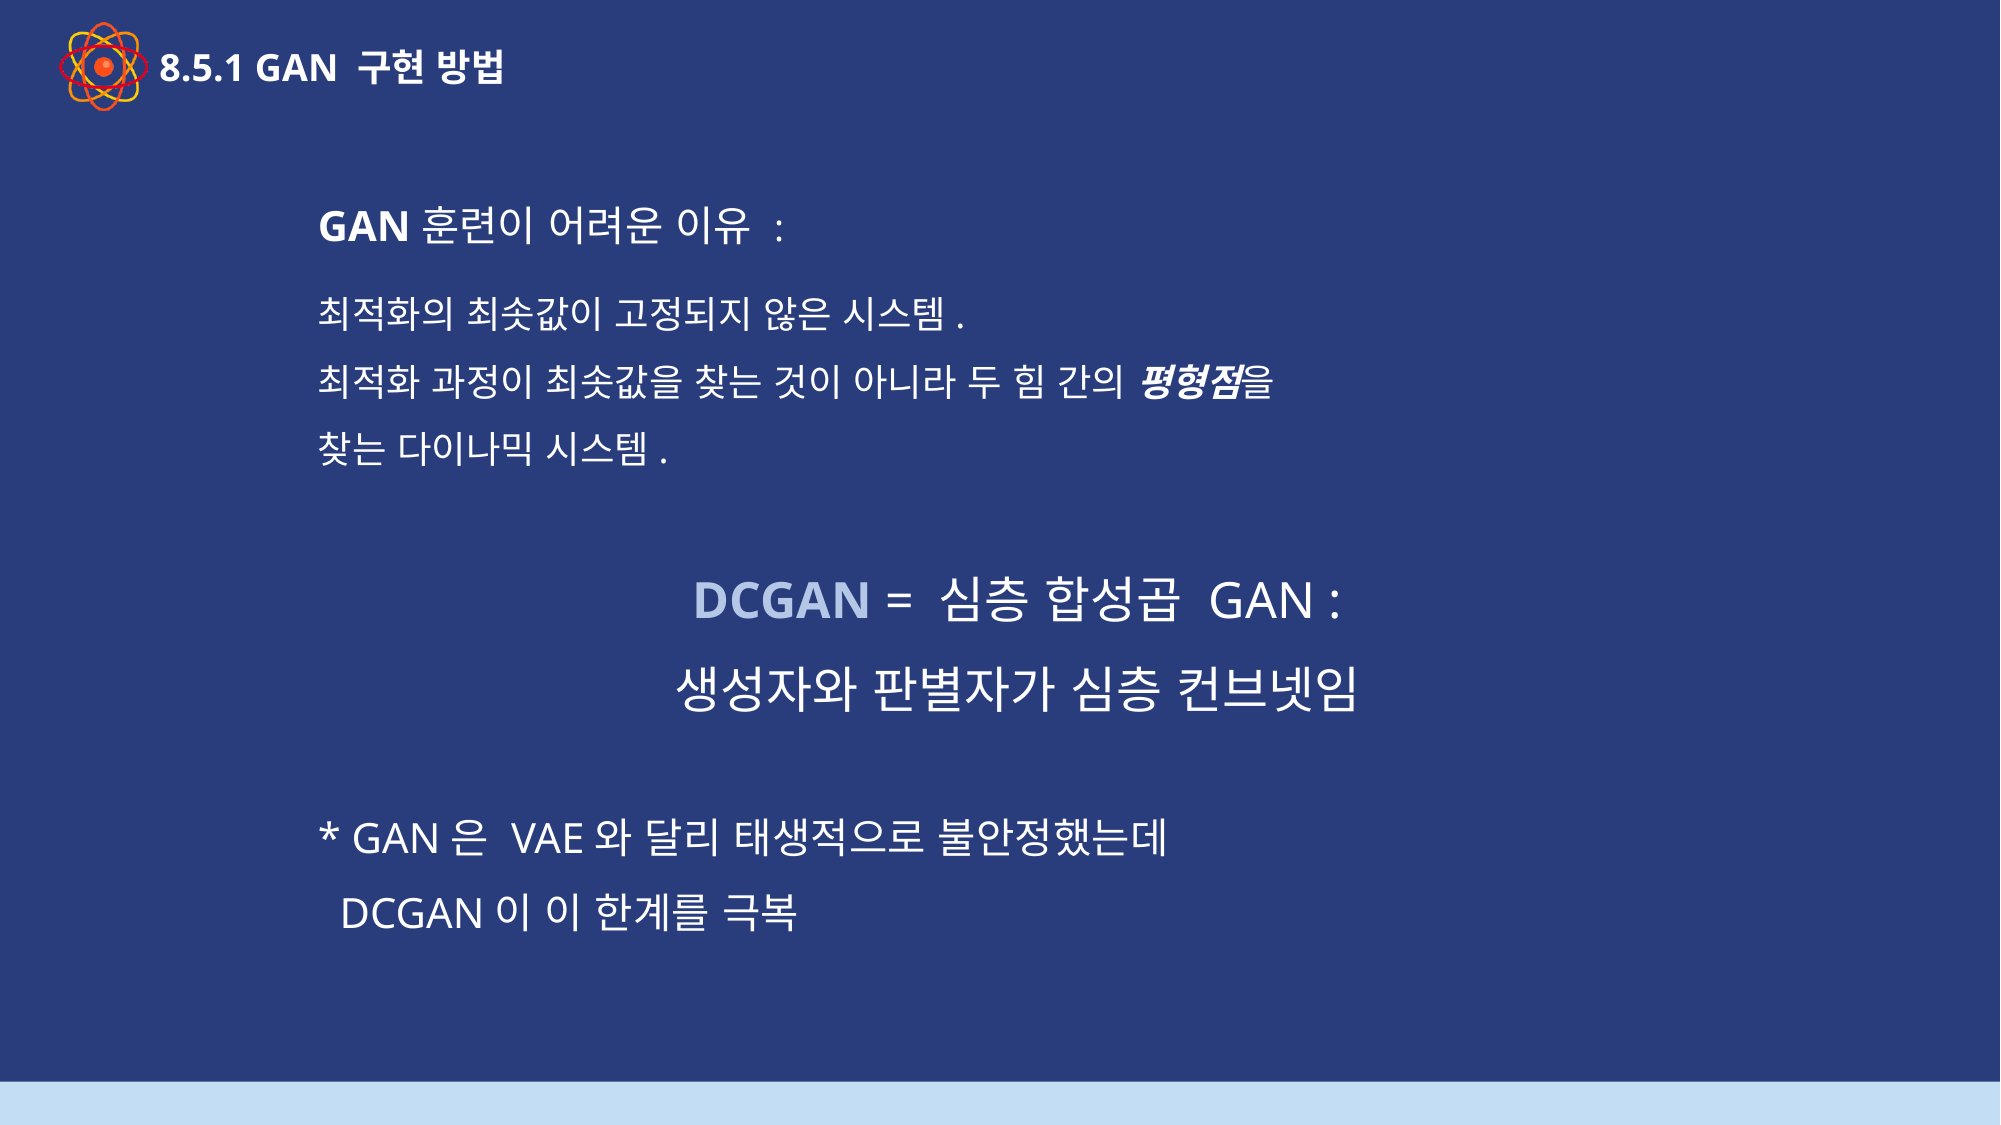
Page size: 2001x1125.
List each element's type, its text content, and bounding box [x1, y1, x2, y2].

text_box 8.5.1 GAN 구현 방법 [148, 36, 521, 97]
picture [59, 22, 148, 111]
text_box [0, 1081, 2000, 1125]
text_box GAN훈련이 어려운 이유 : 최적화의 최솟값이 고정되지 않은 시스템. 최적화 과정이 최솟값을 찾는 것이 아니라 두 힘 간의 평형점을 찾는 다이나믹 시스템. DCGAN = 심층 합성곱 GAN : 생성자와 판별자가 심층 컨브넷임 * GAN은 VAE와 달리 태생적으로 불안정했는데 DCGAN이 이 한계를 극복 [303, 167, 1732, 944]
